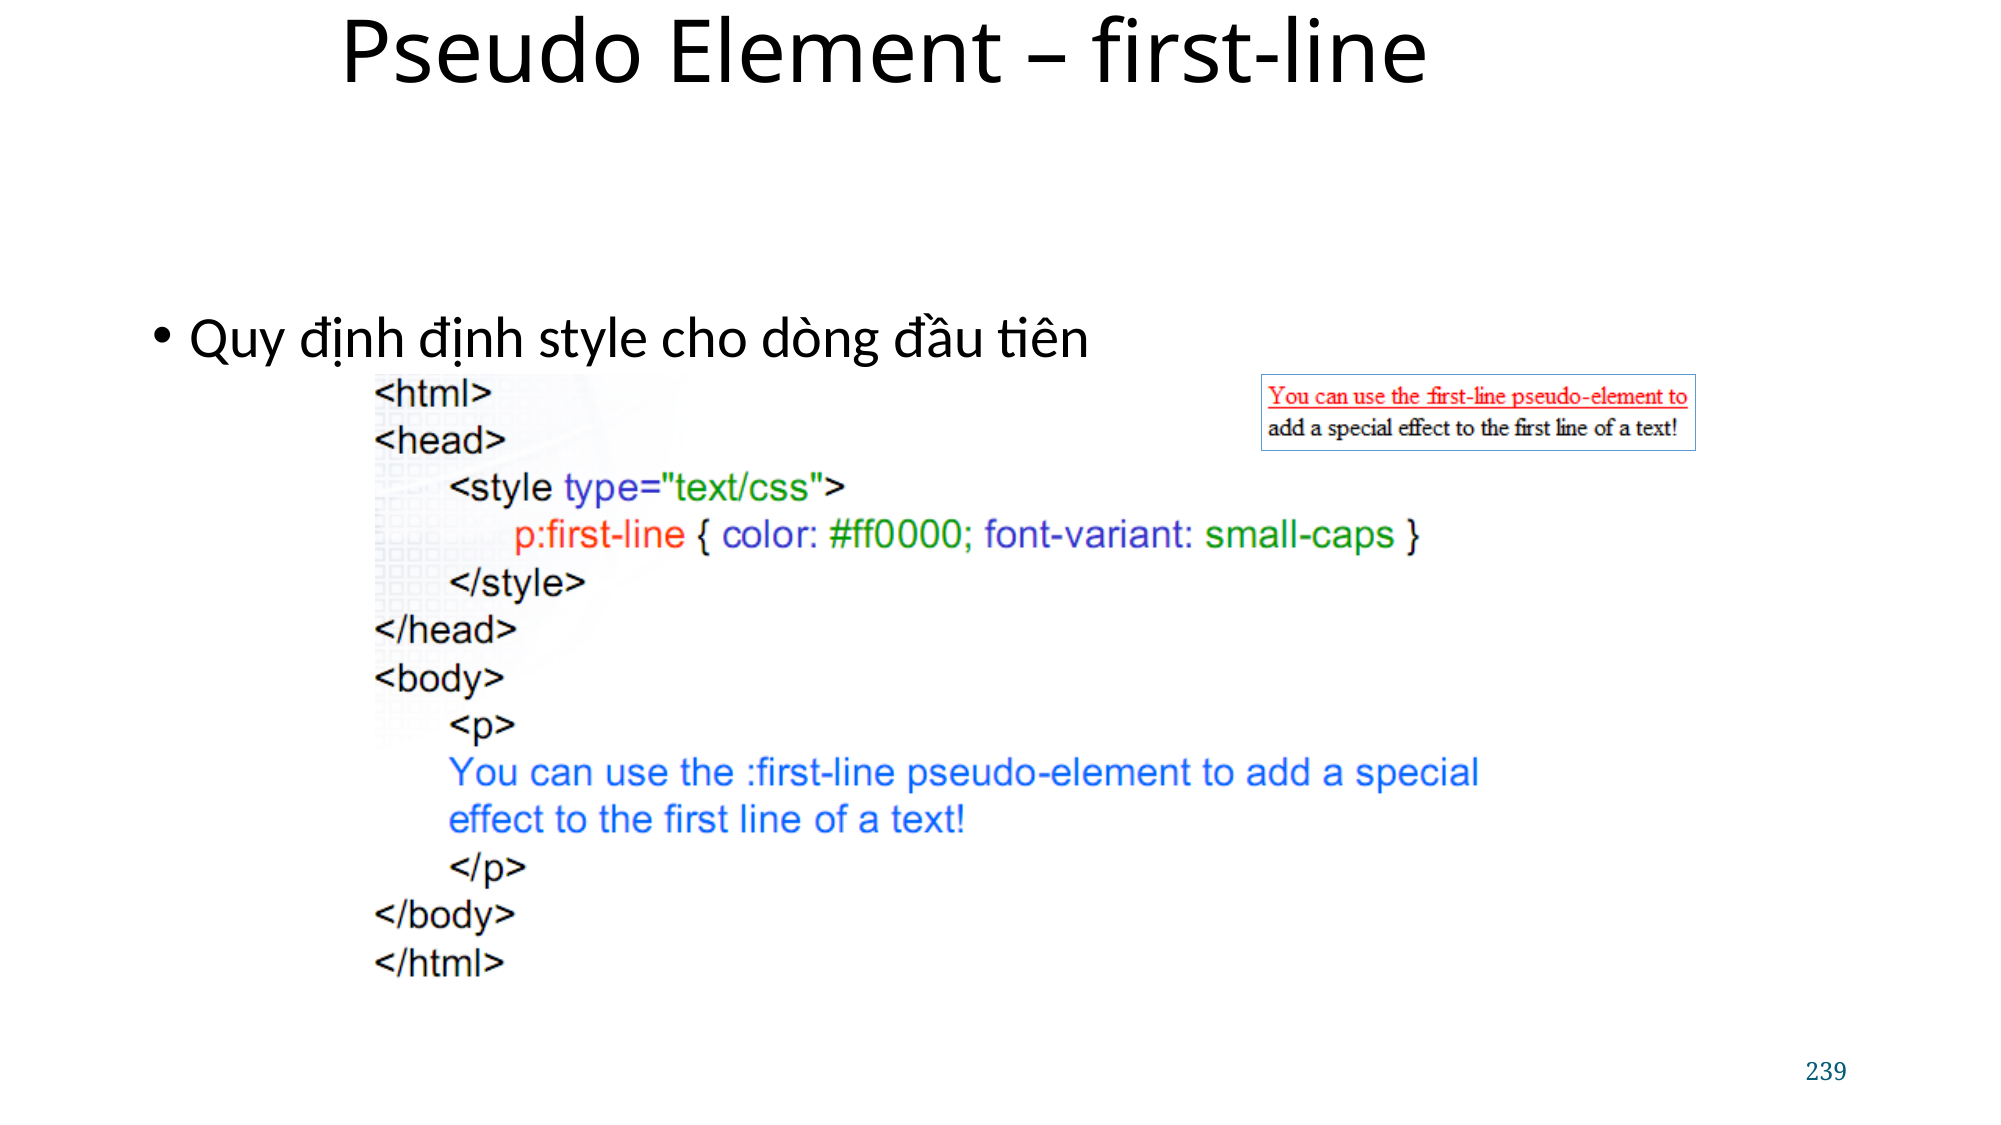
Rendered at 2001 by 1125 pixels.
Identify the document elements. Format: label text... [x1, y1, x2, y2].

list Quy định định style cho dòng đầu tiên [137, 299, 1863, 1014]
slide_number 239 [1412, 1042, 1863, 1103]
picture [374, 374, 1696, 983]
title Pseudo Element – first-line [324, 0, 1713, 110]
